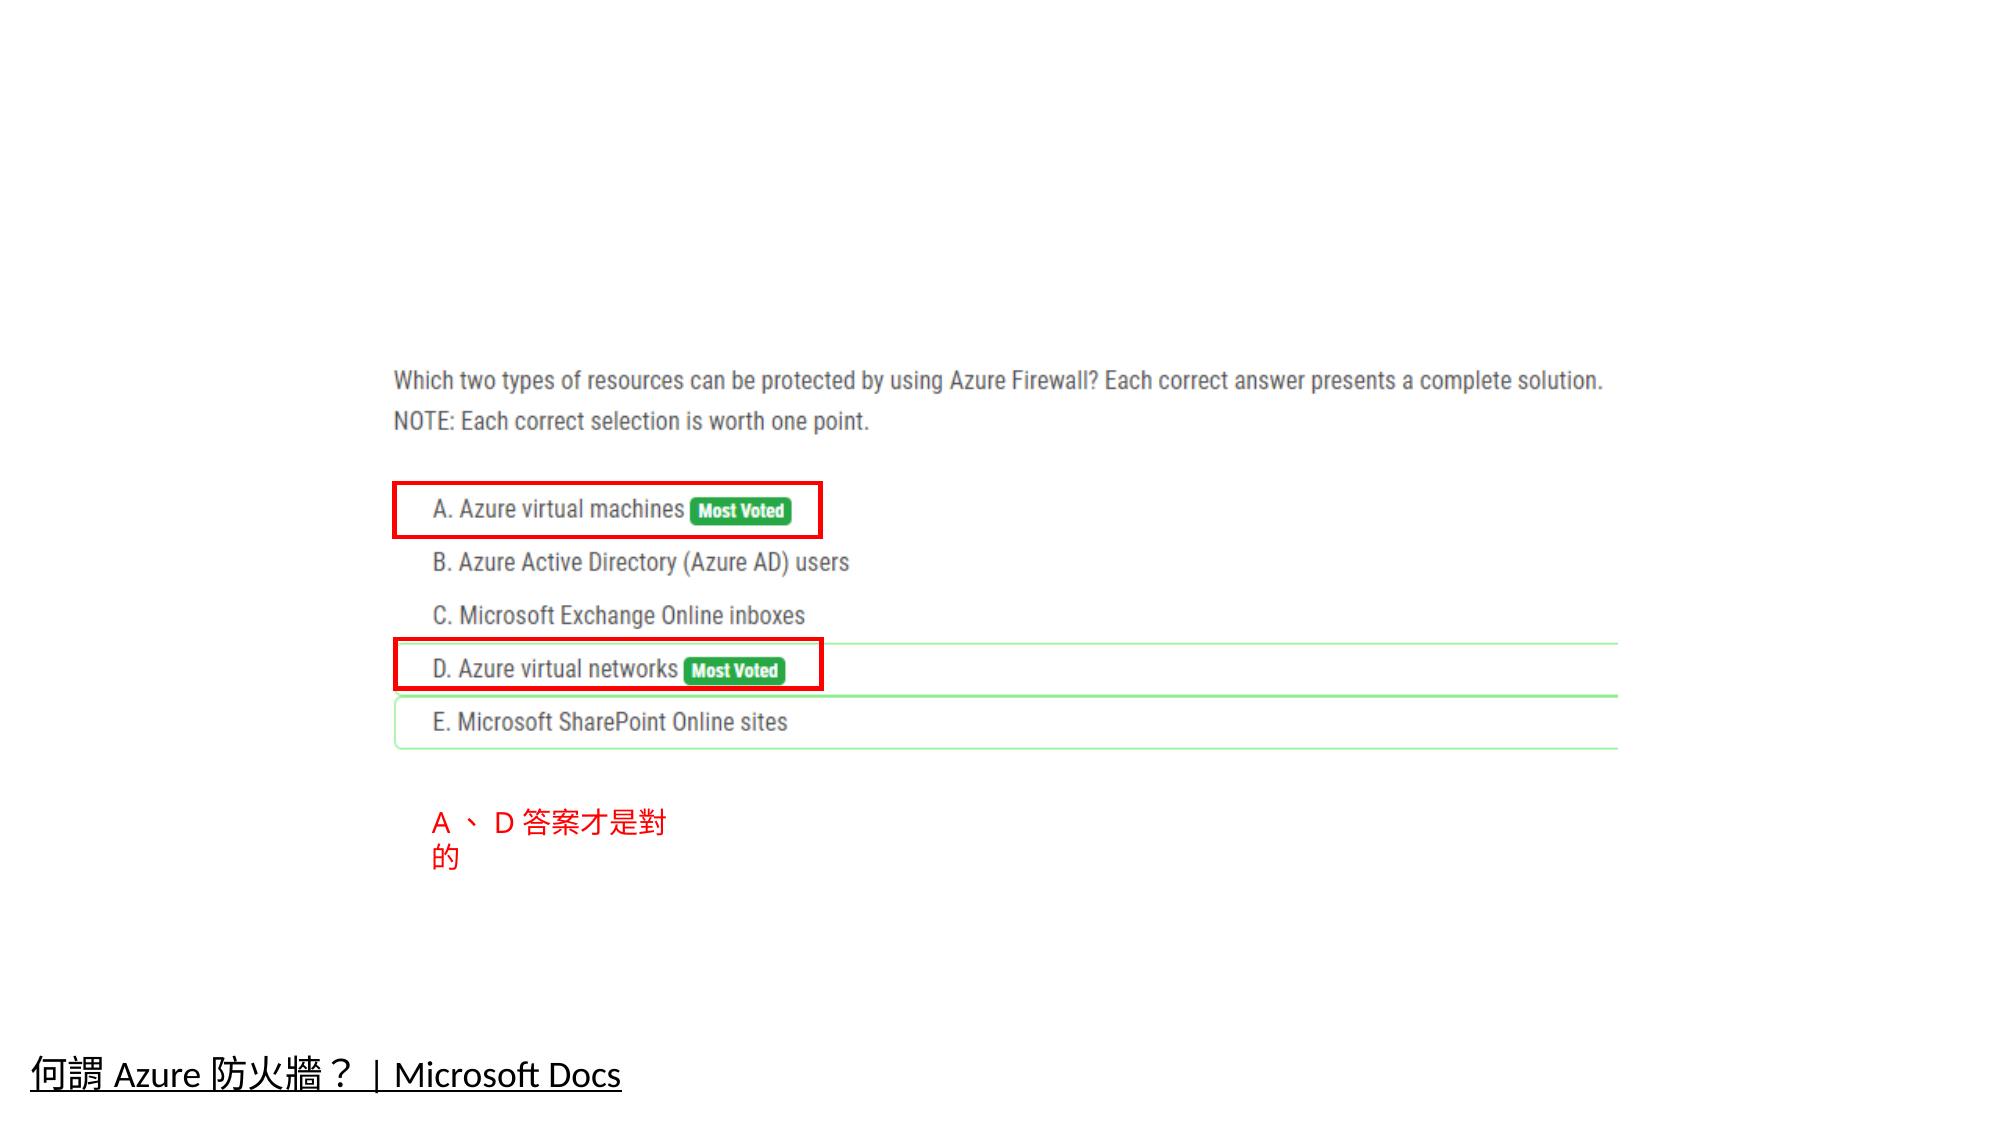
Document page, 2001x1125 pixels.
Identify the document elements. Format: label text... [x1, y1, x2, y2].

picture [382, 358, 1618, 767]
text_box A、D答案才是對的 [416, 796, 697, 882]
text_box 何謂 Azure 防火牆？ | Microsoft Docs [15, 1042, 1016, 1103]
